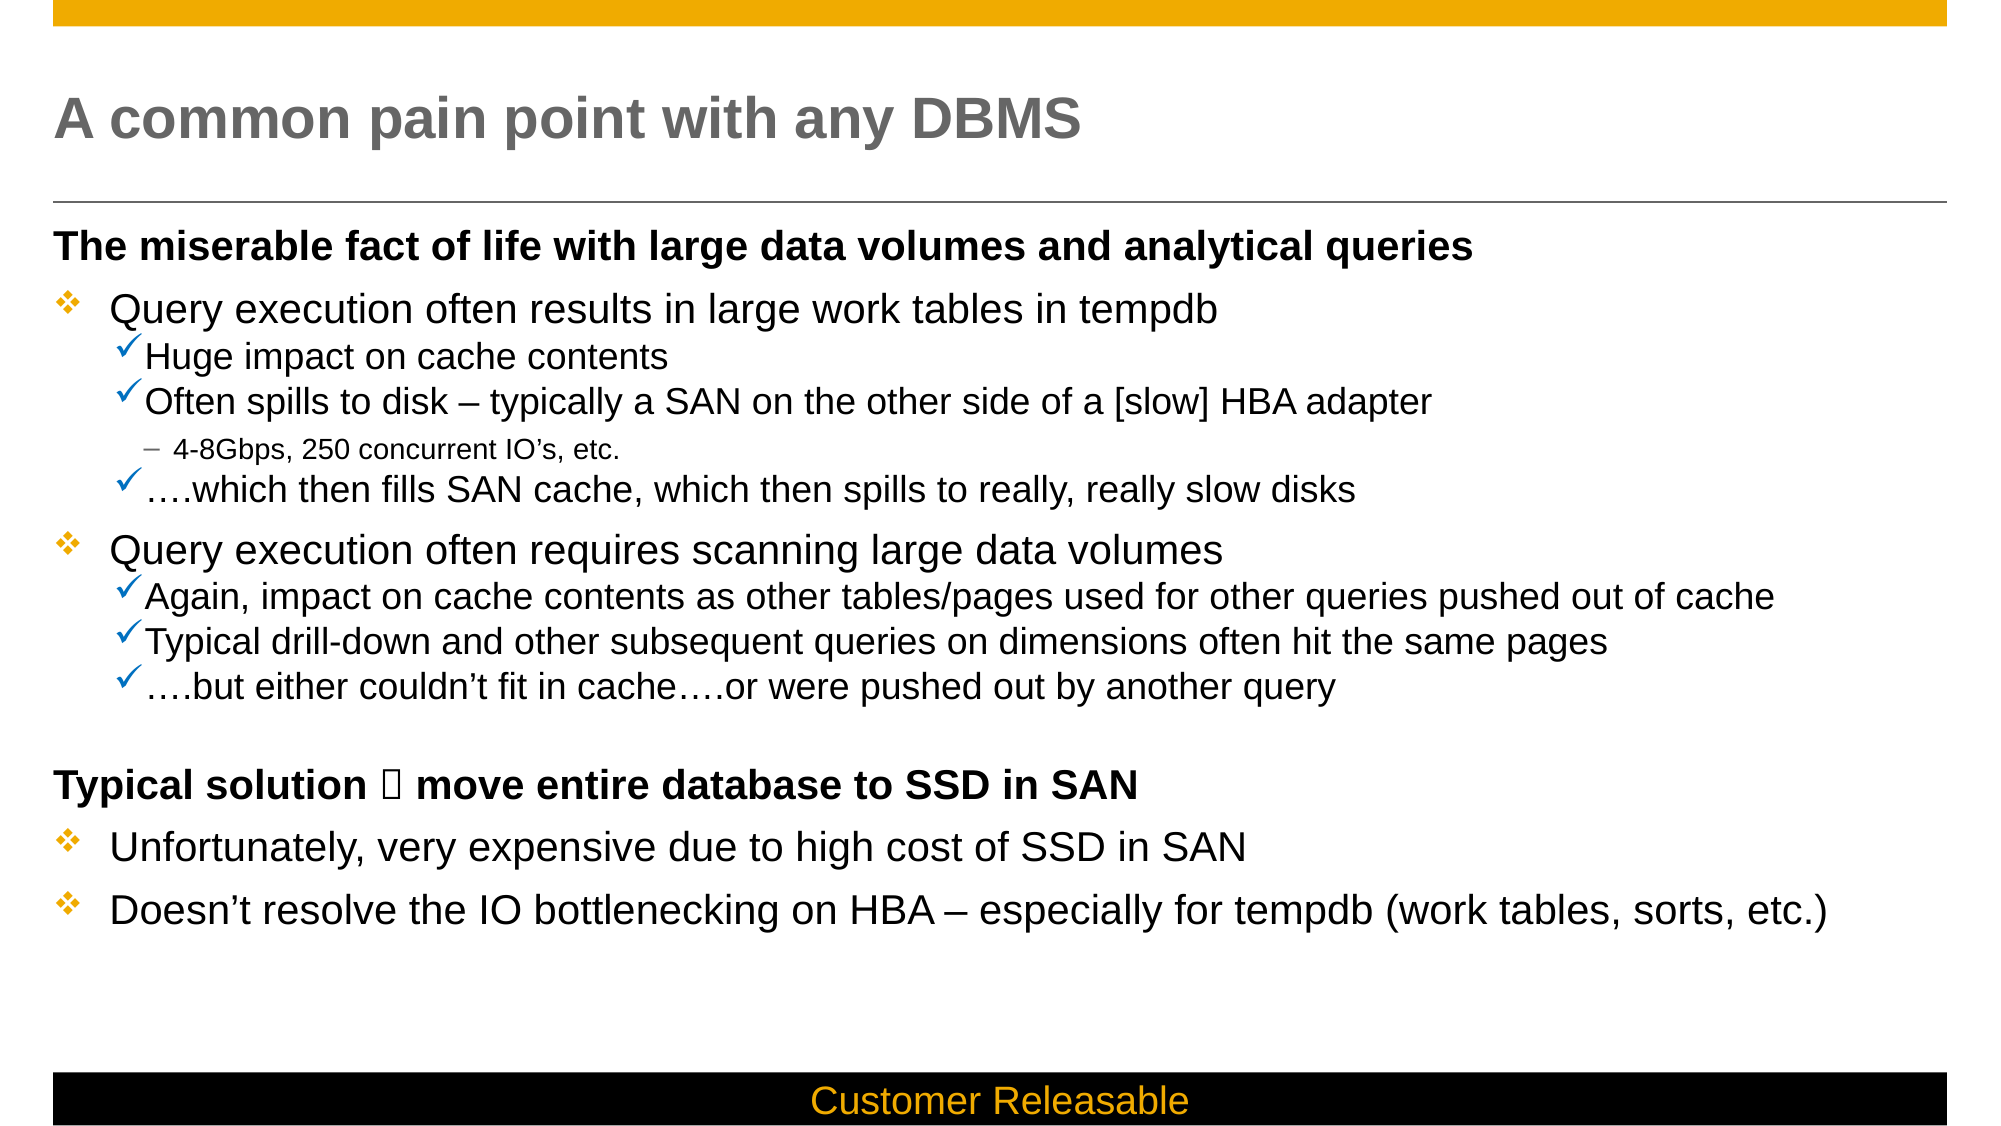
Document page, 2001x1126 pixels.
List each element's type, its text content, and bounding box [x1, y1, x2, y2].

title A common pain point with any DBMS [53, 53, 1947, 178]
list The miserable fact of life with large data volumes and analytical queries Query execution often results in large work tables in tempdb Huge impact on cache contents Often spills to disk – typically a SAN on the other side of a [slow] HBA adapter 4-8Gbps, 250 concurrent IO’s, etc. ….which then fills SAN cache, which then spills to really, really slow disks Query execution often requires scanning large data volumes Again, impact on cache contents as other tables/pages used for other queries pushed out of cache Typical drill-down and other subsequent queries on dimensions often hit the same pages ….but either couldn’t fit in cache….or were pushed out by another query Typical solution  move entire database to SSD in SAN Unfortunately, very expensive due to high cost of SSD in SAN Doesn’t resolve the IO bottlenecking on HBA – especially for tempdb (work tables, sorts, etc.) [53, 219, 1947, 1058]
